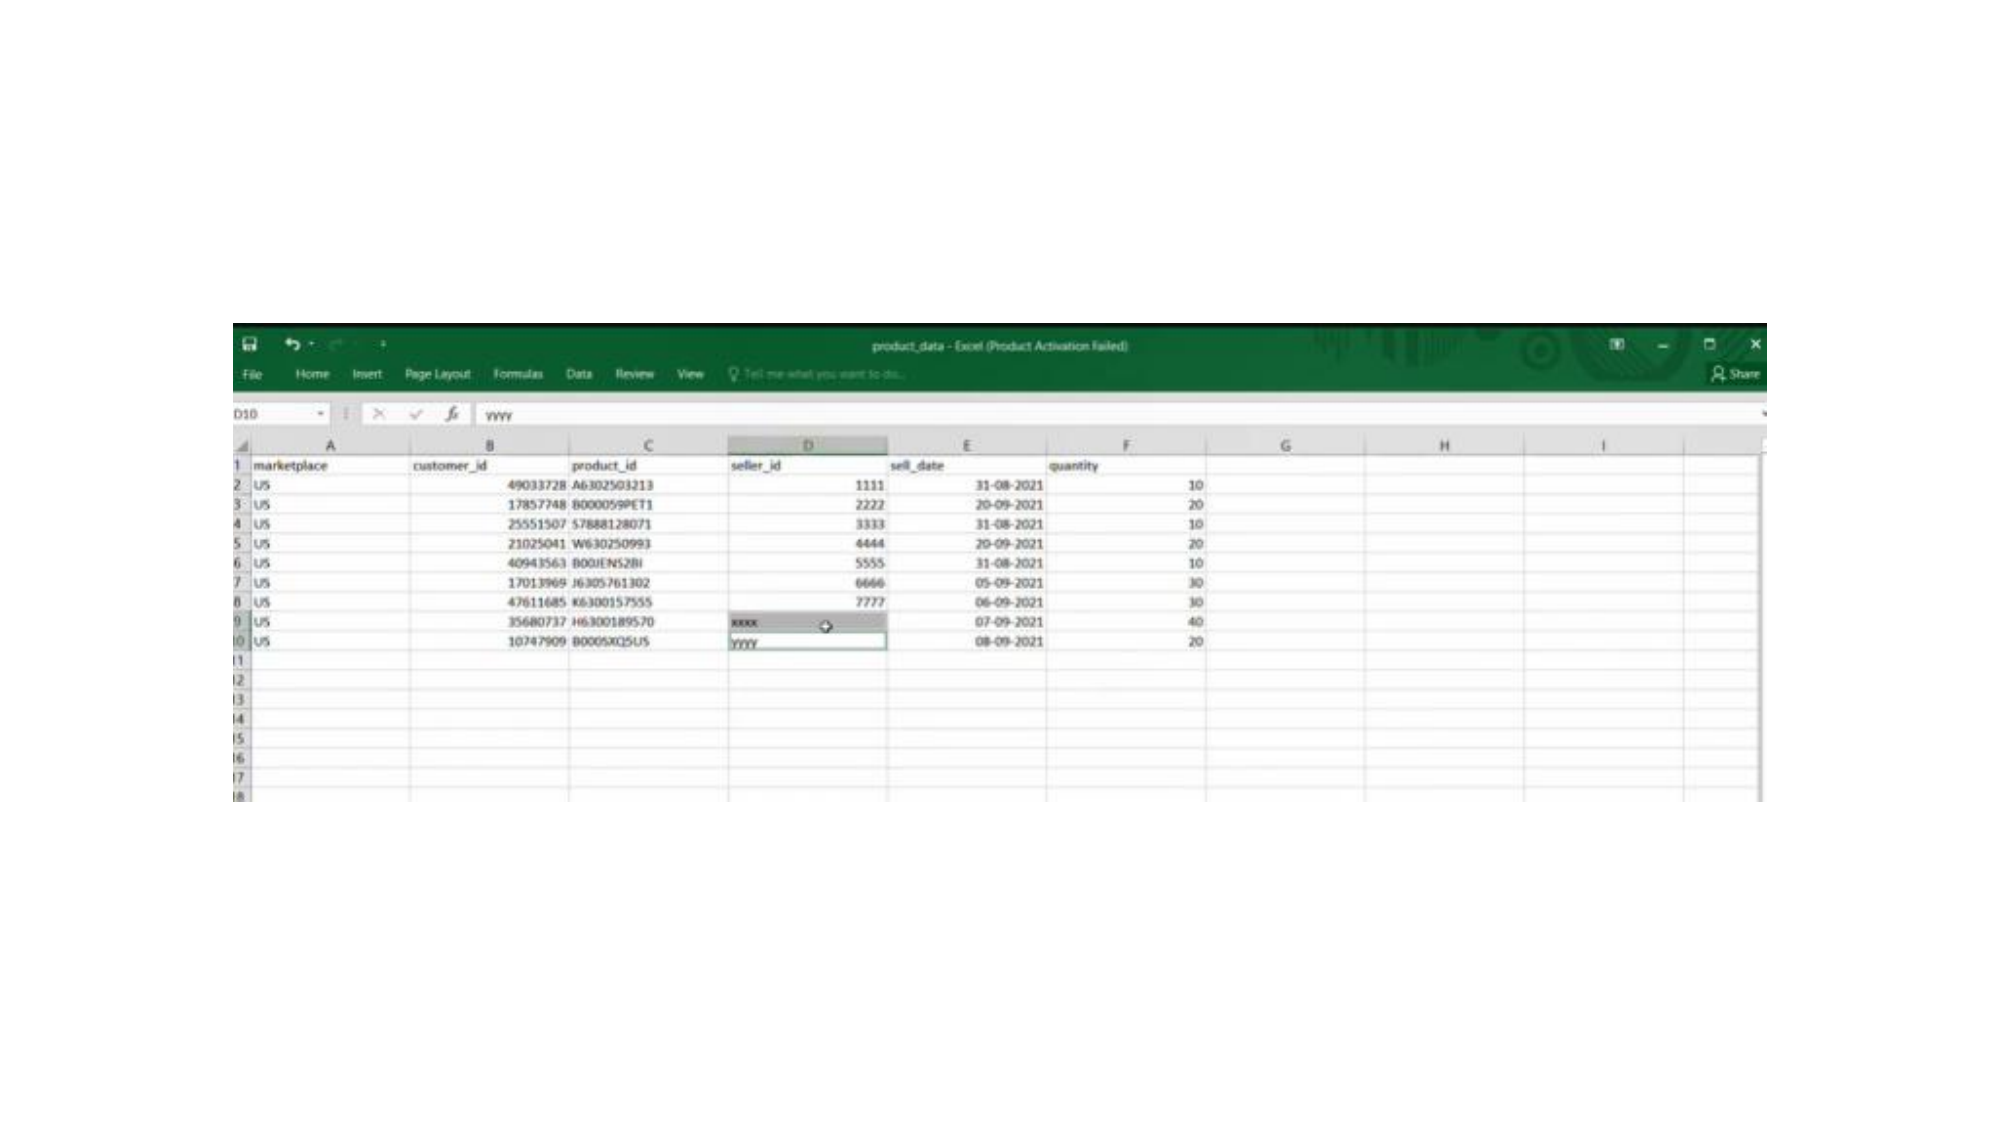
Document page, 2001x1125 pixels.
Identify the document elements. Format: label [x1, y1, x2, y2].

picture [232, 323, 1767, 802]
